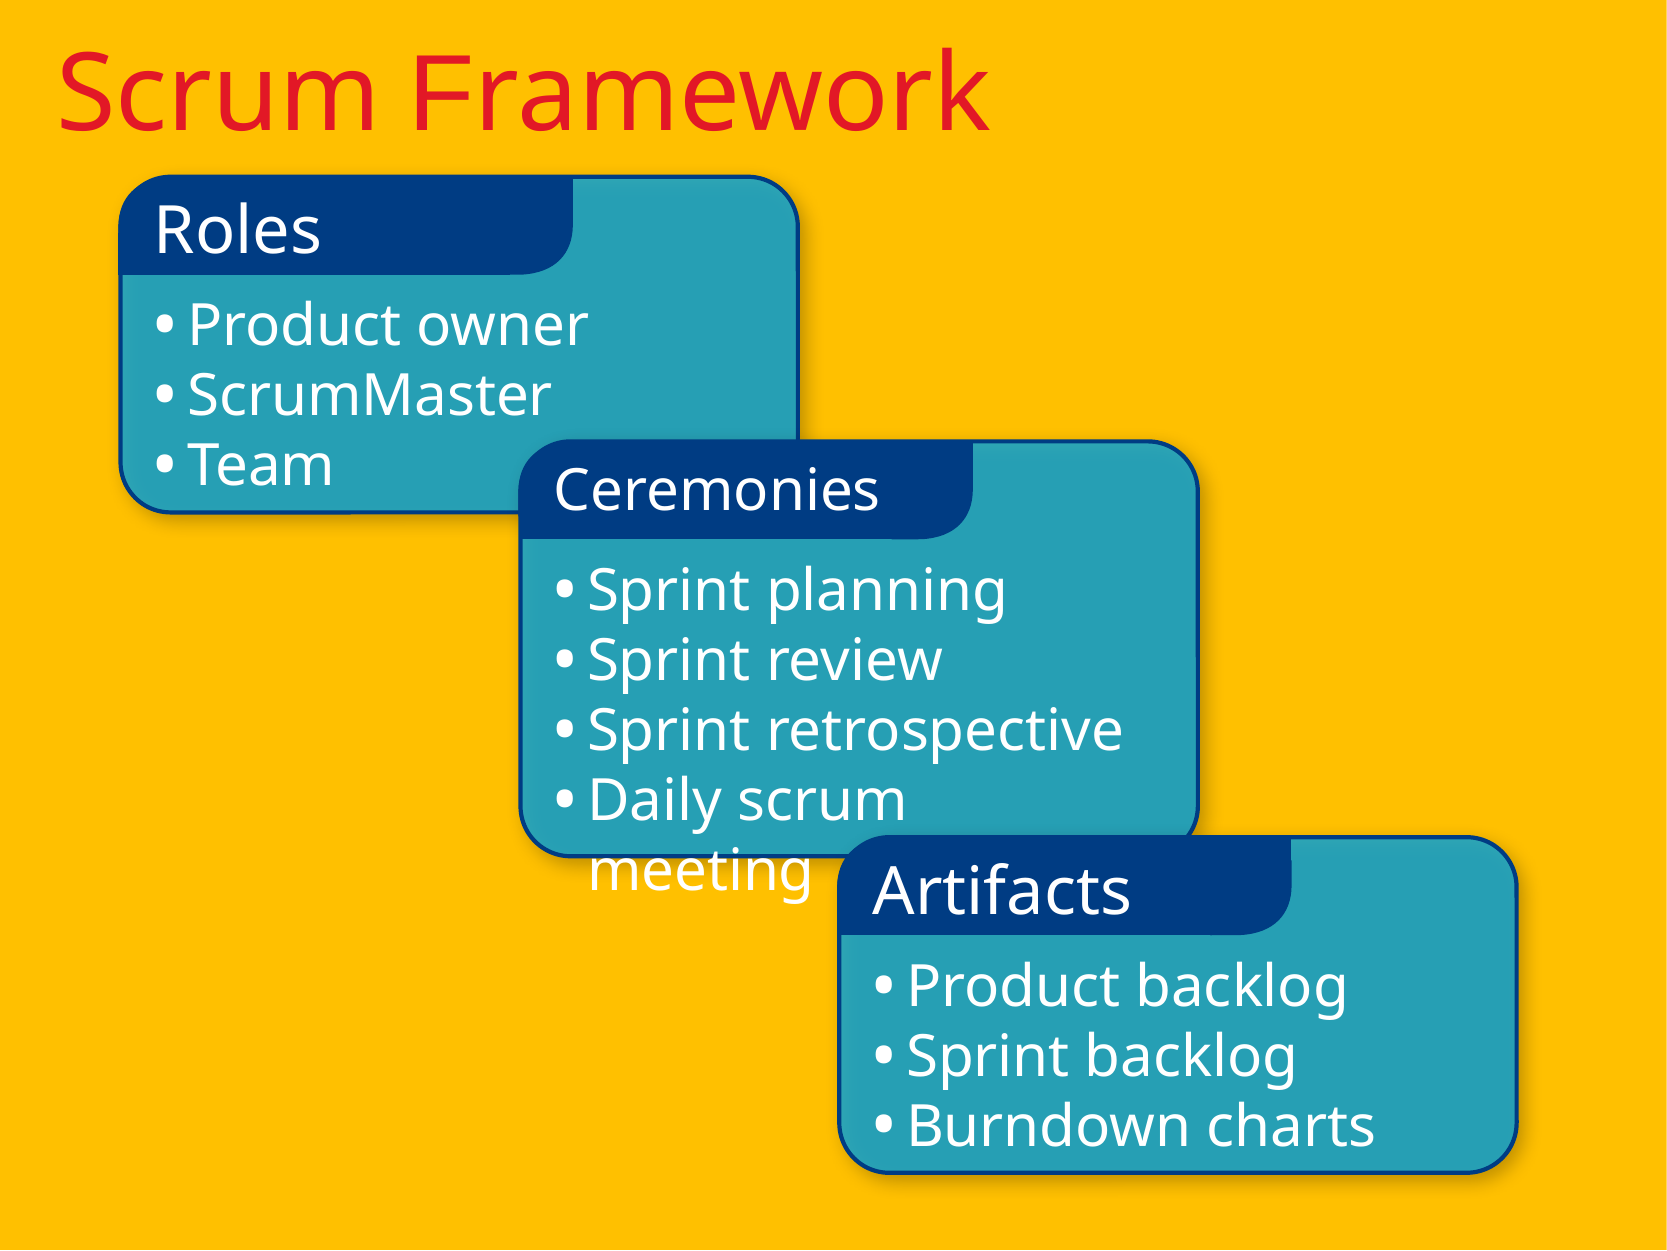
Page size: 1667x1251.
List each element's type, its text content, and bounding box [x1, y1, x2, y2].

title Scrum Framework [56, 18, 1609, 157]
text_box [118, 176, 798, 513]
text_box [518, 441, 1198, 857]
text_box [837, 837, 1517, 1173]
